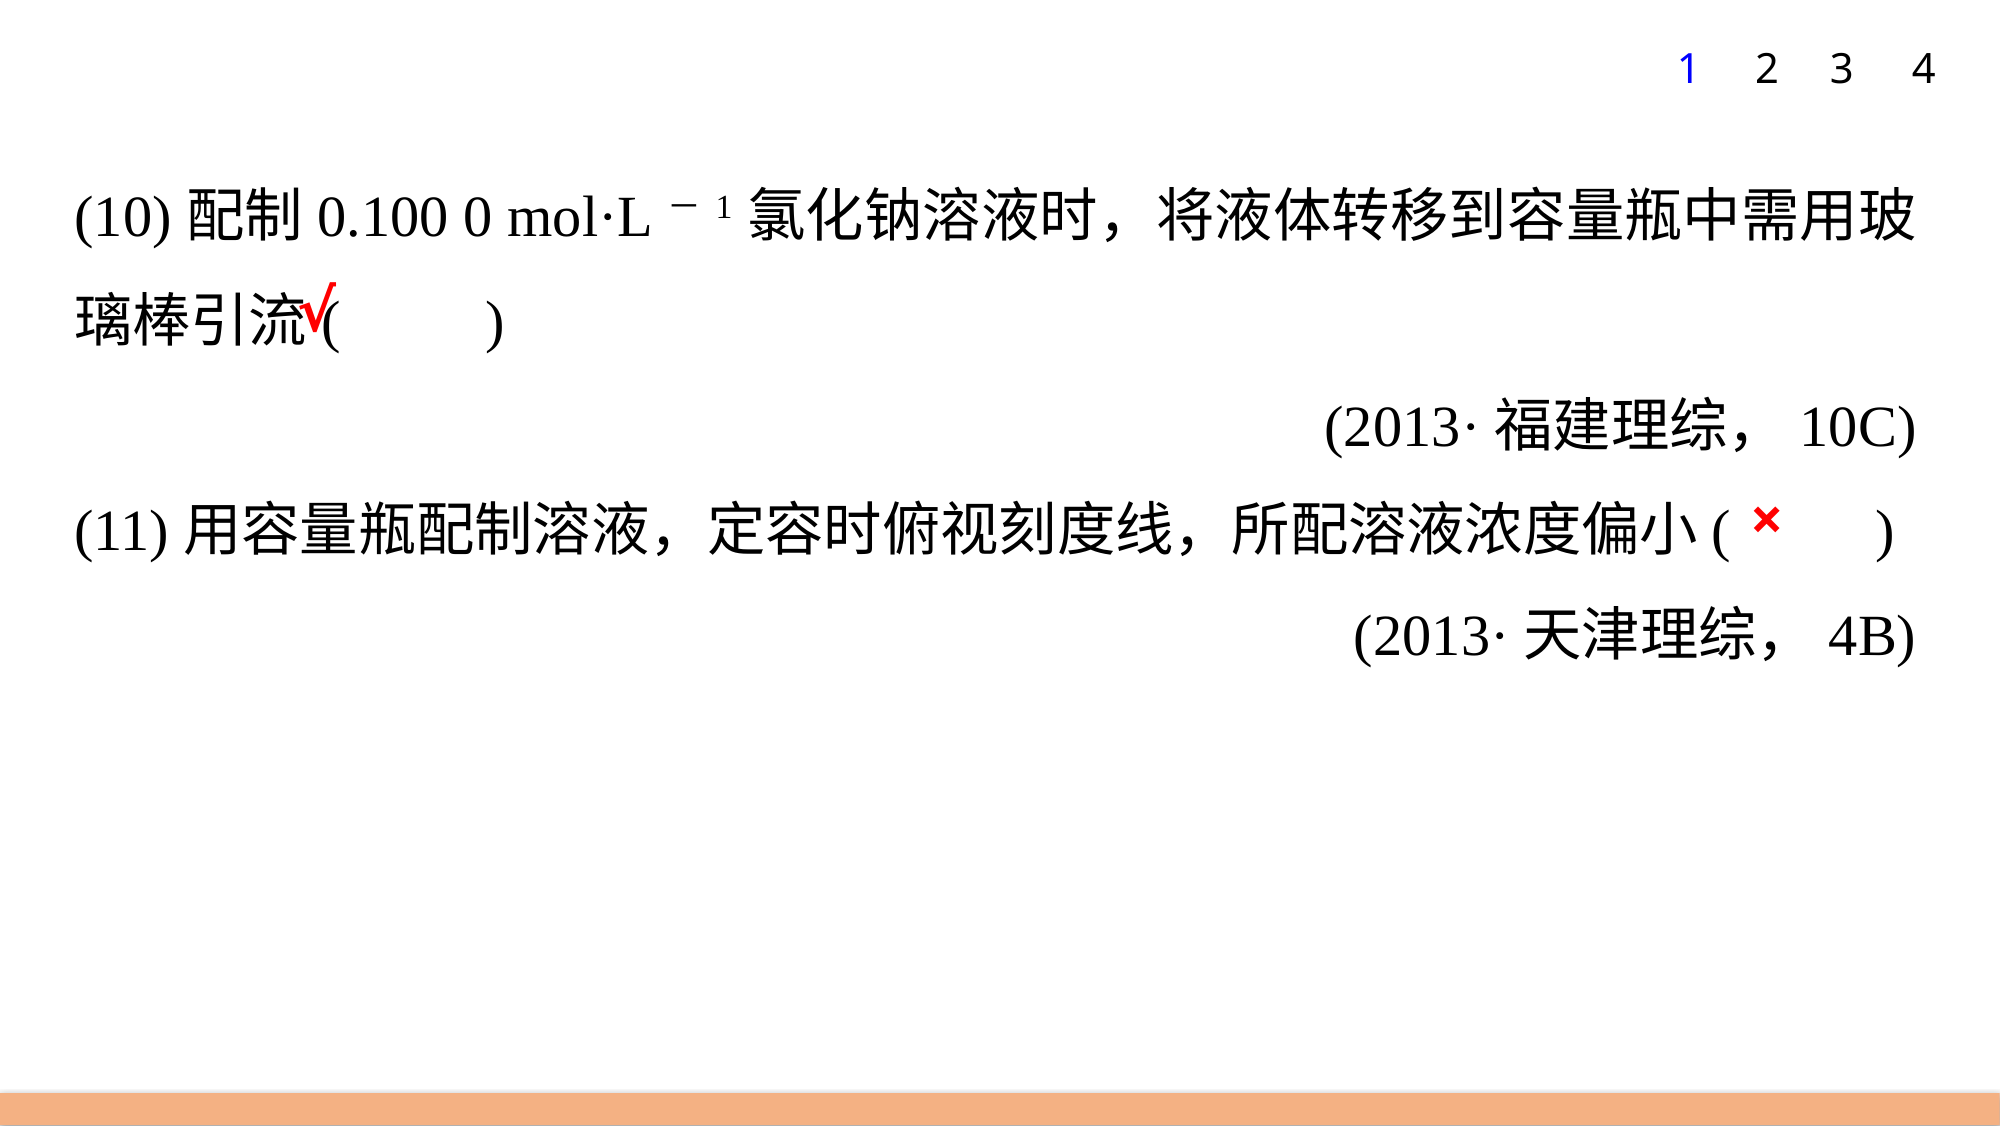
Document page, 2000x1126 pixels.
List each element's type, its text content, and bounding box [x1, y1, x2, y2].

text_box 3 [1816, 19, 1874, 114]
text_box √ [283, 266, 352, 351]
text_box 1 [1655, 19, 1721, 114]
text_box × [1735, 474, 1799, 560]
text_box 2 [1737, 19, 1800, 114]
text_box (10)配制0.100 0 mol·L－1氯化钠溶液时，将液体转移到容量瓶中需用玻璃棒引流( ) (2013·福建理综，10C) (11)用容量瓶配制溶液，定容时俯视刻度线，所配溶液浓度偏小( ) (2013·天津理综，4B) [59, 135, 1932, 675]
text_box 4 [1890, 19, 1956, 114]
text_box [0, 1092, 2000, 1126]
